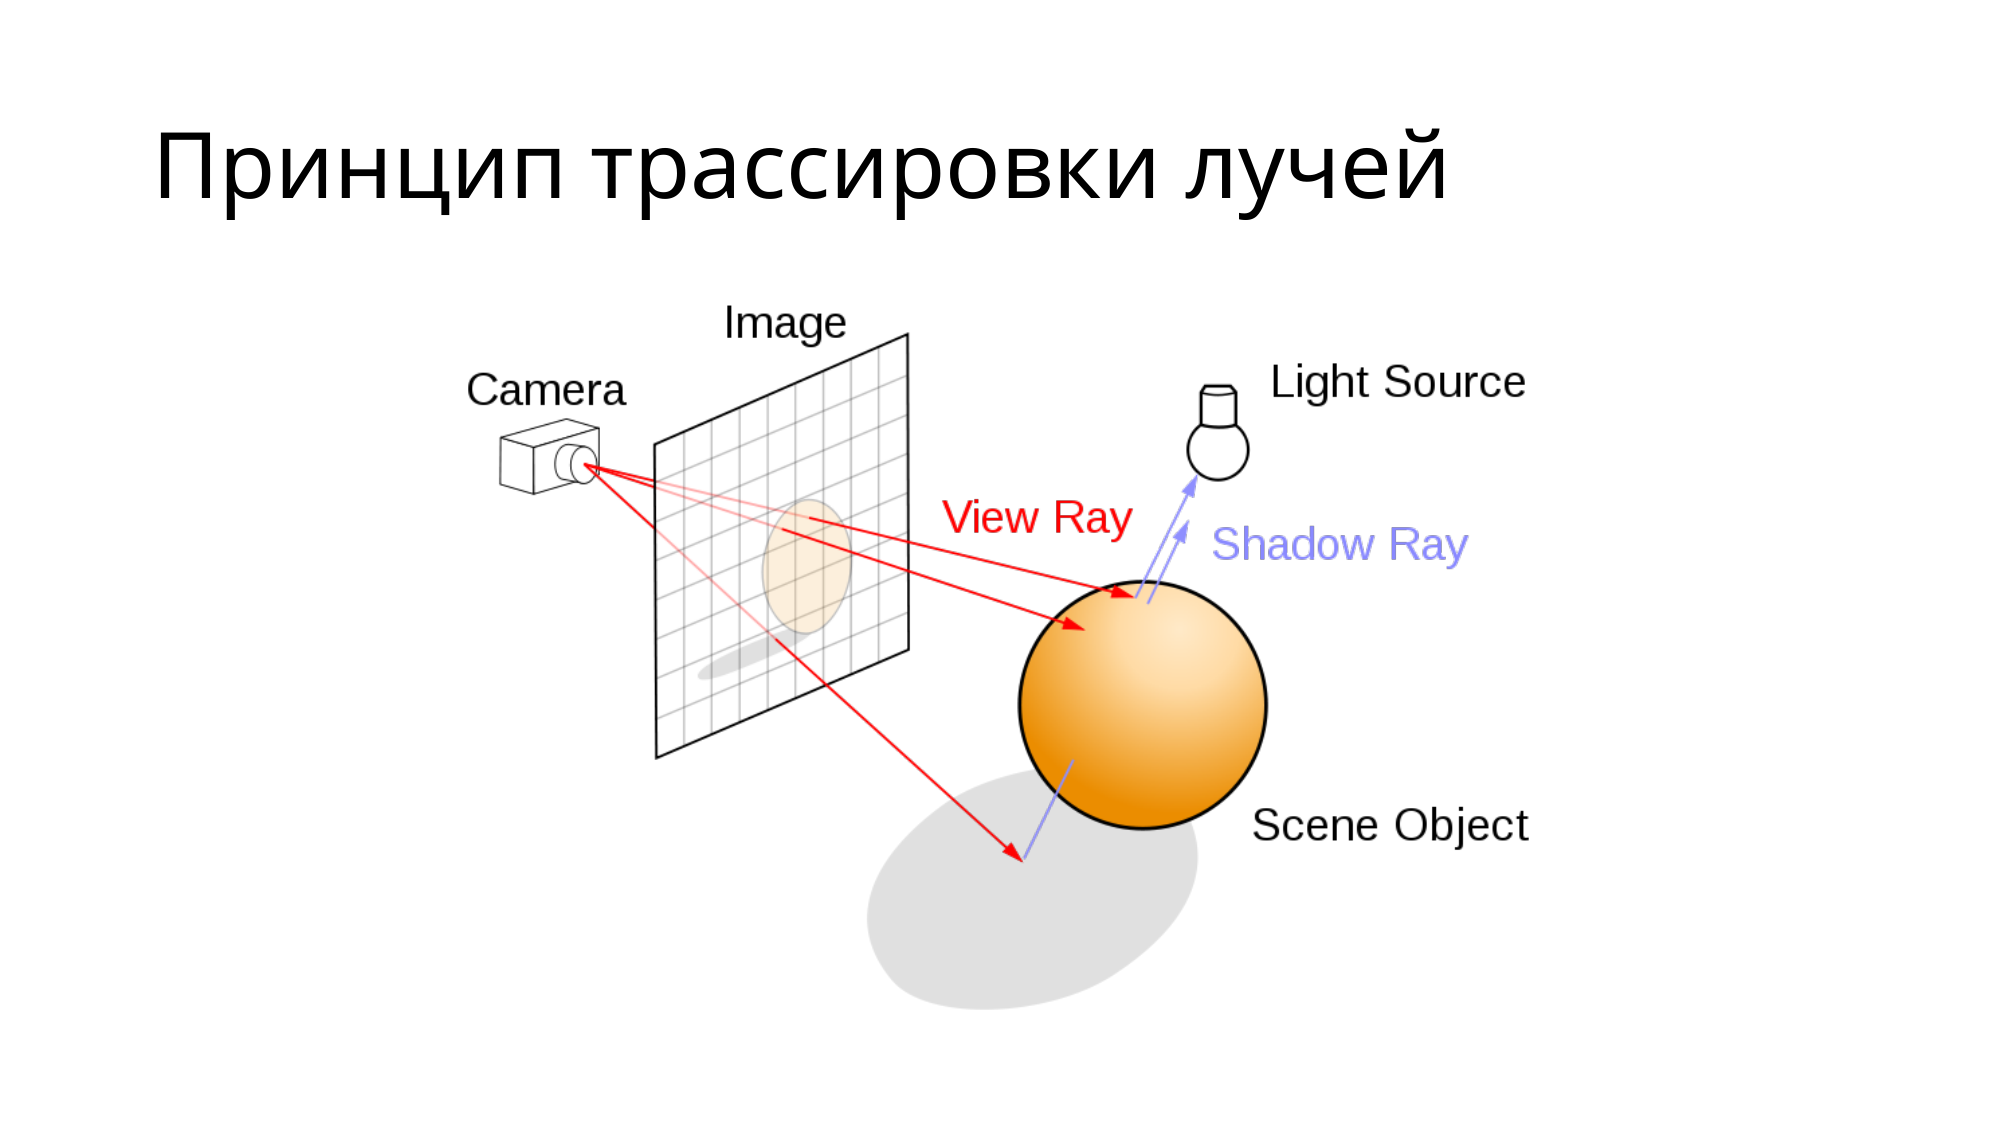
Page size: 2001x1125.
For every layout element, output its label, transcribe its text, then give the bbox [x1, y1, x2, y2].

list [462, 298, 1538, 1014]
title Принцип трассировки лучей [137, 59, 1863, 278]
